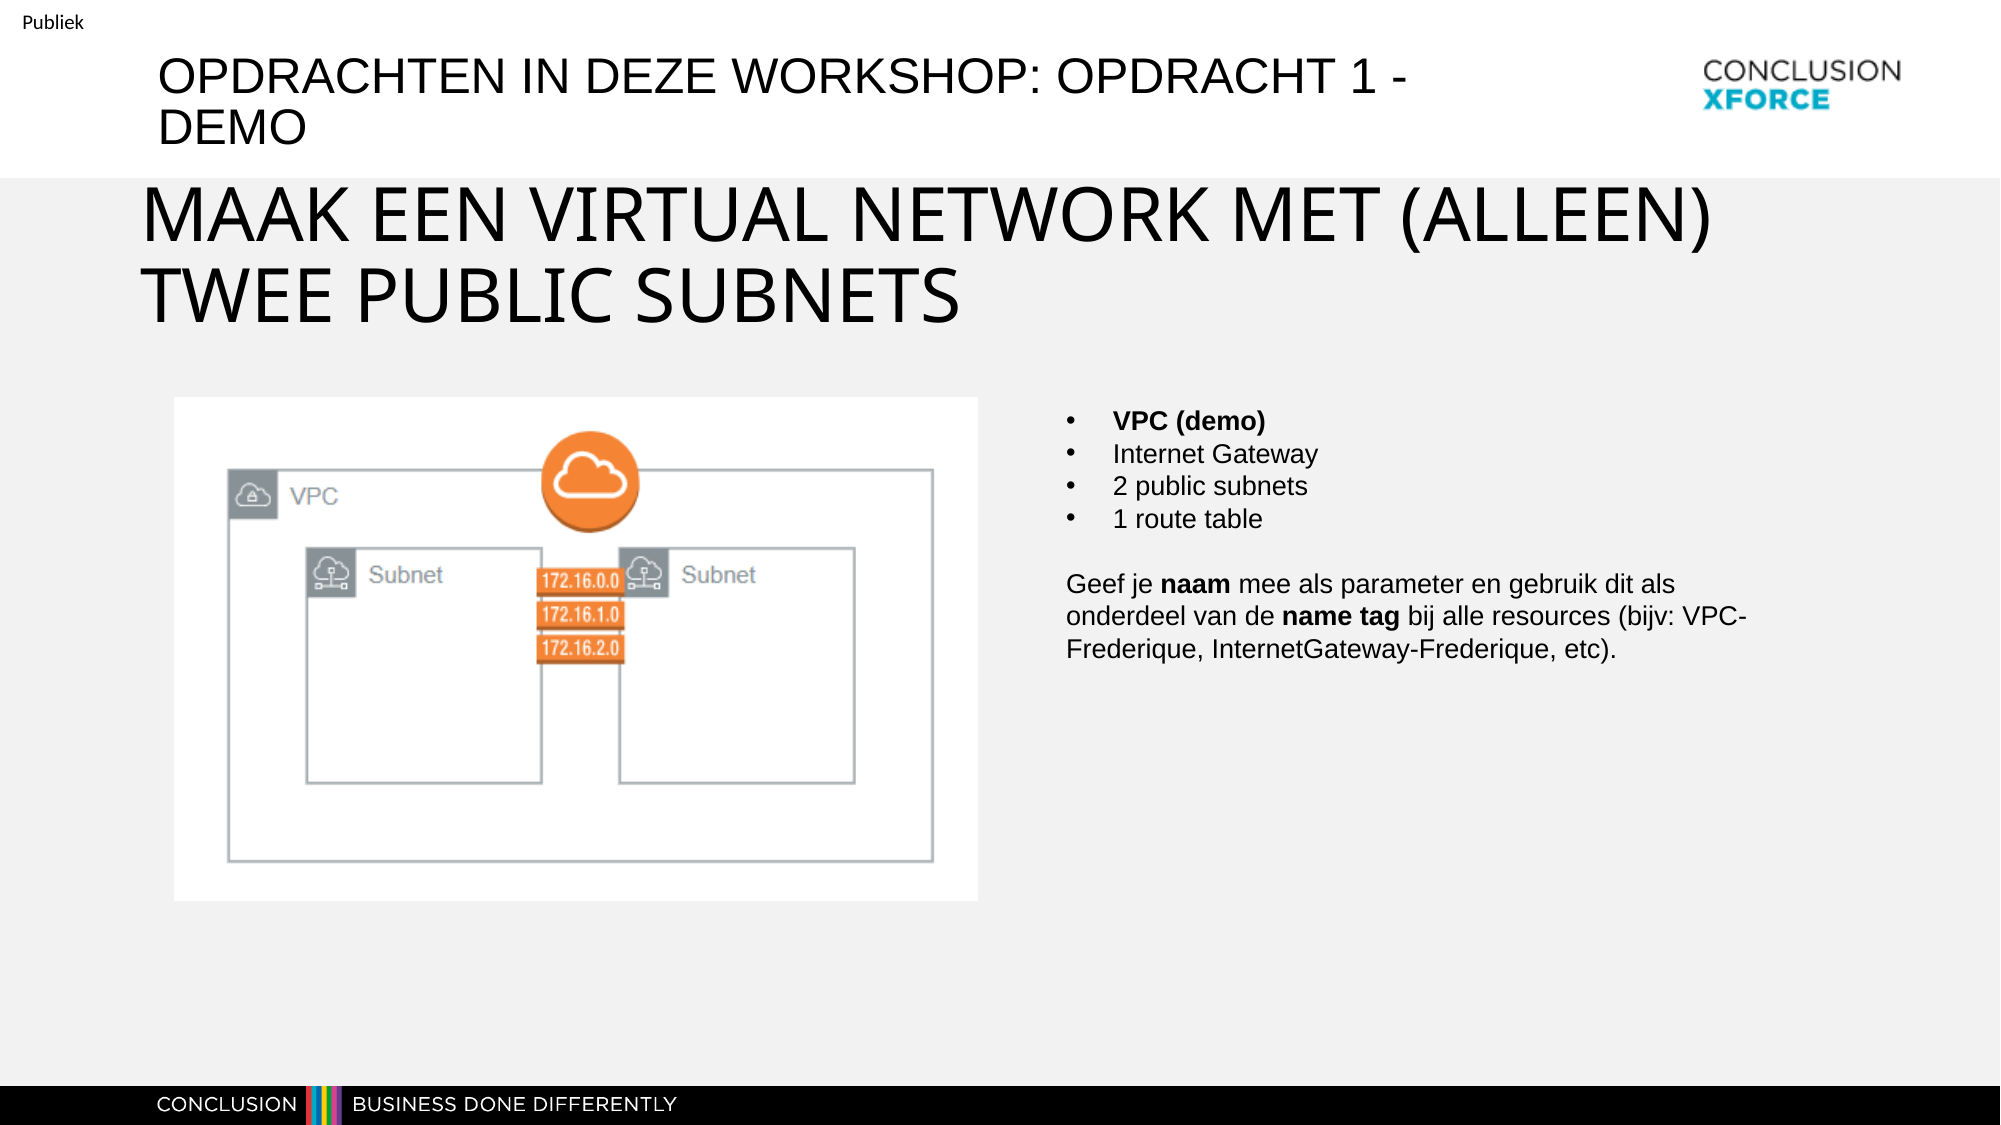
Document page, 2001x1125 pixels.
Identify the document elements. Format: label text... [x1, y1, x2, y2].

picture [0, 1086, 315, 1125]
picture [318, 1086, 2000, 1125]
picture [1684, 39, 1923, 149]
picture [174, 396, 978, 901]
title Opdrachten in deze workshop: Opdracht 1 - demo [157, 87, 1469, 114]
text_box VPC (demo) Internet Gateway 2 public subnets 1 route table Geef je naam mee als parameter en gebruik dit als onderdeel van de name tag bij alle resources (bijv: VPC-Frederique, InternetGateway-Frederique, etc). [1065, 403, 1786, 697]
list Maak een virtual network met (alleen) twee public subnets [139, 211, 1826, 988]
